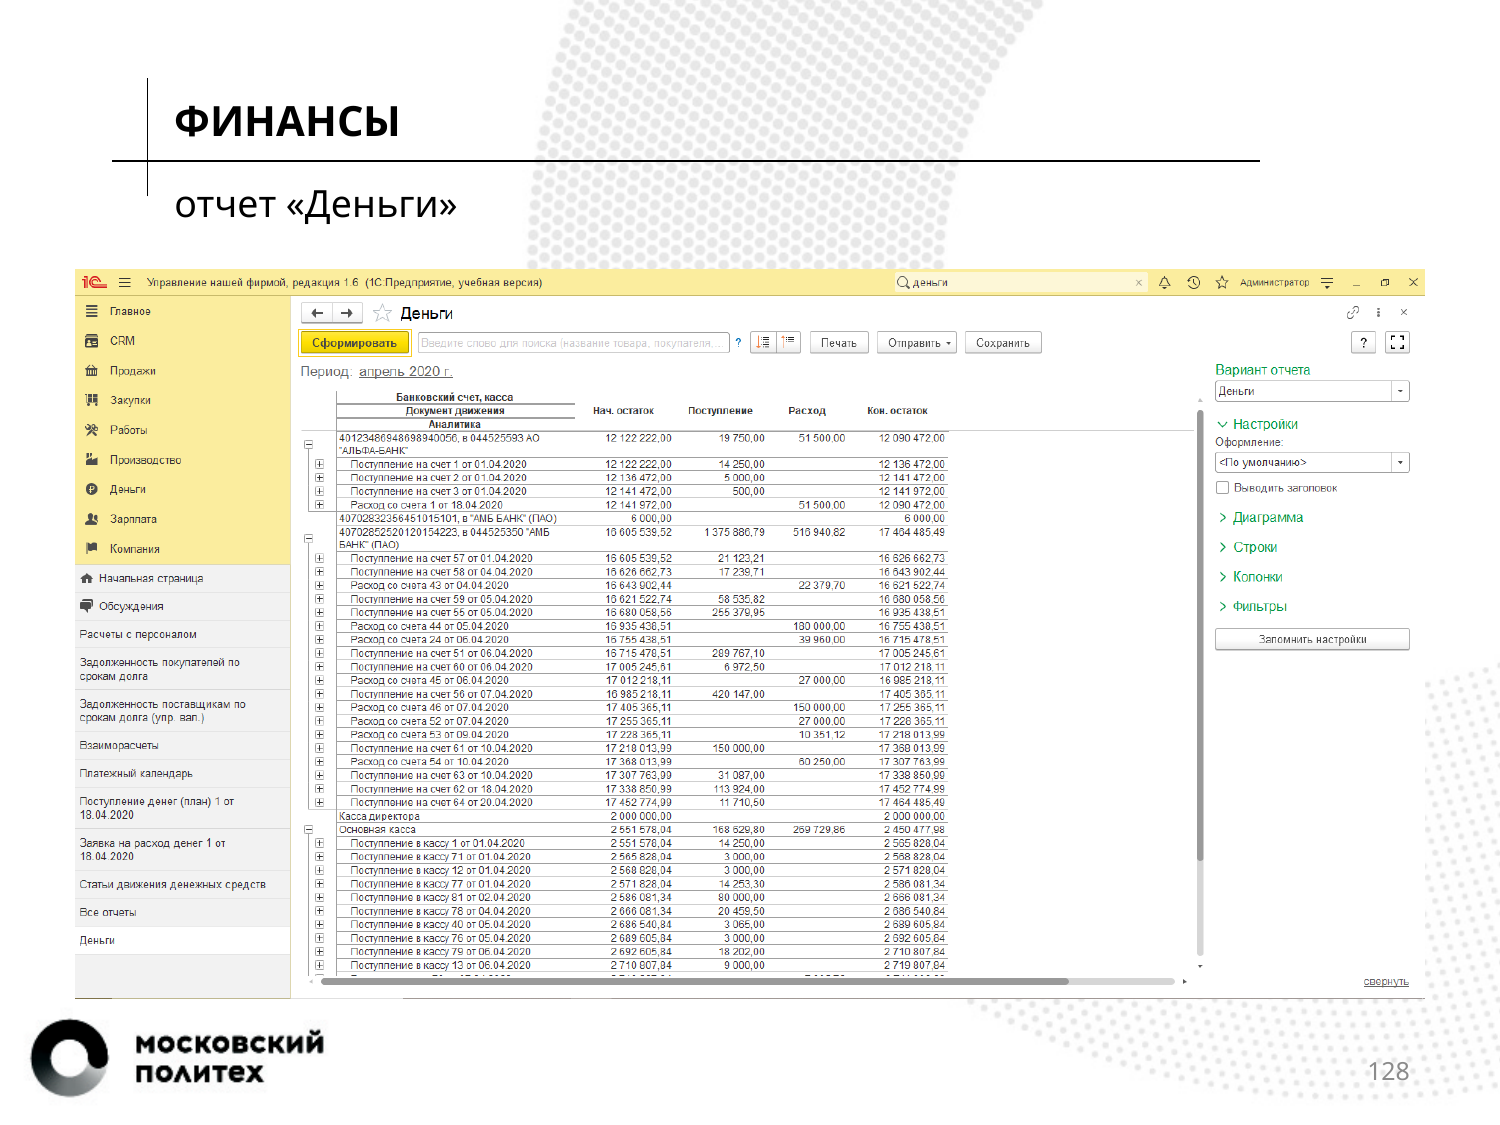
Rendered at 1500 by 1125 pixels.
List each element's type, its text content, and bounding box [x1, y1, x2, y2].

slide_number 128 [1074, 1042, 1425, 1103]
text_box ФИНАНСЫ [159, 78, 1427, 161]
title отчет «Деньги» [159, 161, 1427, 244]
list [74, 268, 1426, 999]
picture [0, 0, 1500, 1125]
